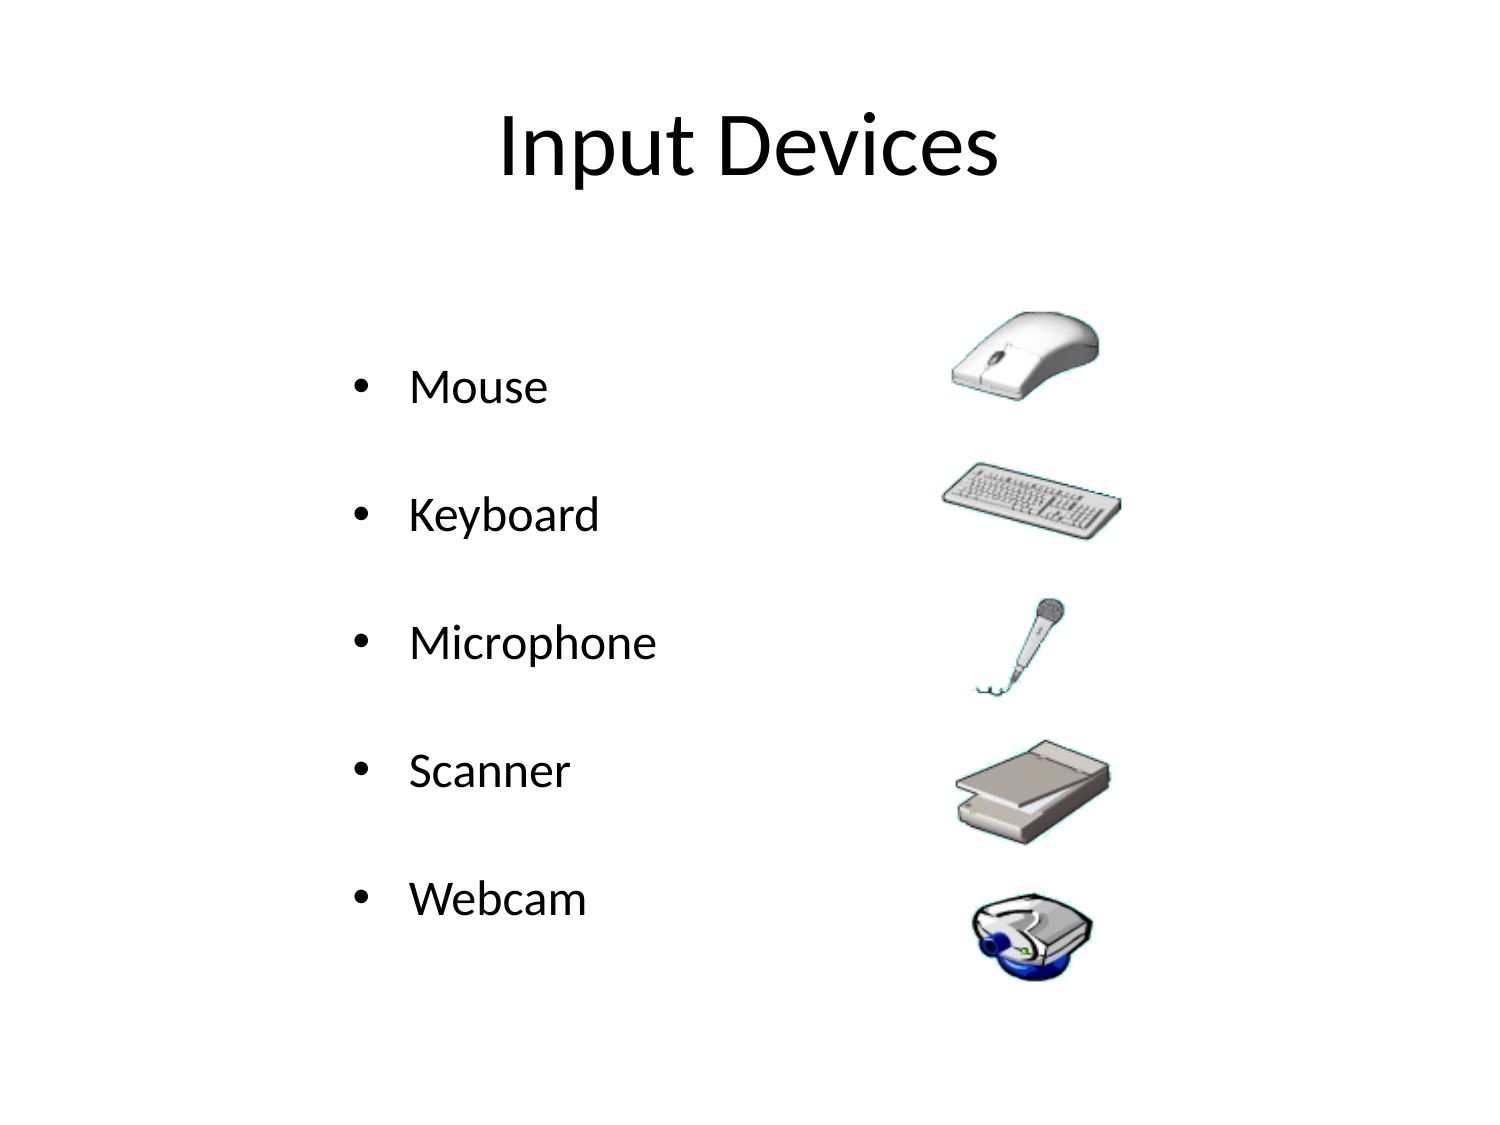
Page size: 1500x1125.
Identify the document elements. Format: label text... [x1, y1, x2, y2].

title Input Devices [75, 45, 1425, 233]
picture [912, 287, 1138, 1026]
text_box Mouse Keyboard Microphone Scanner Webcam [337, 274, 825, 1013]
